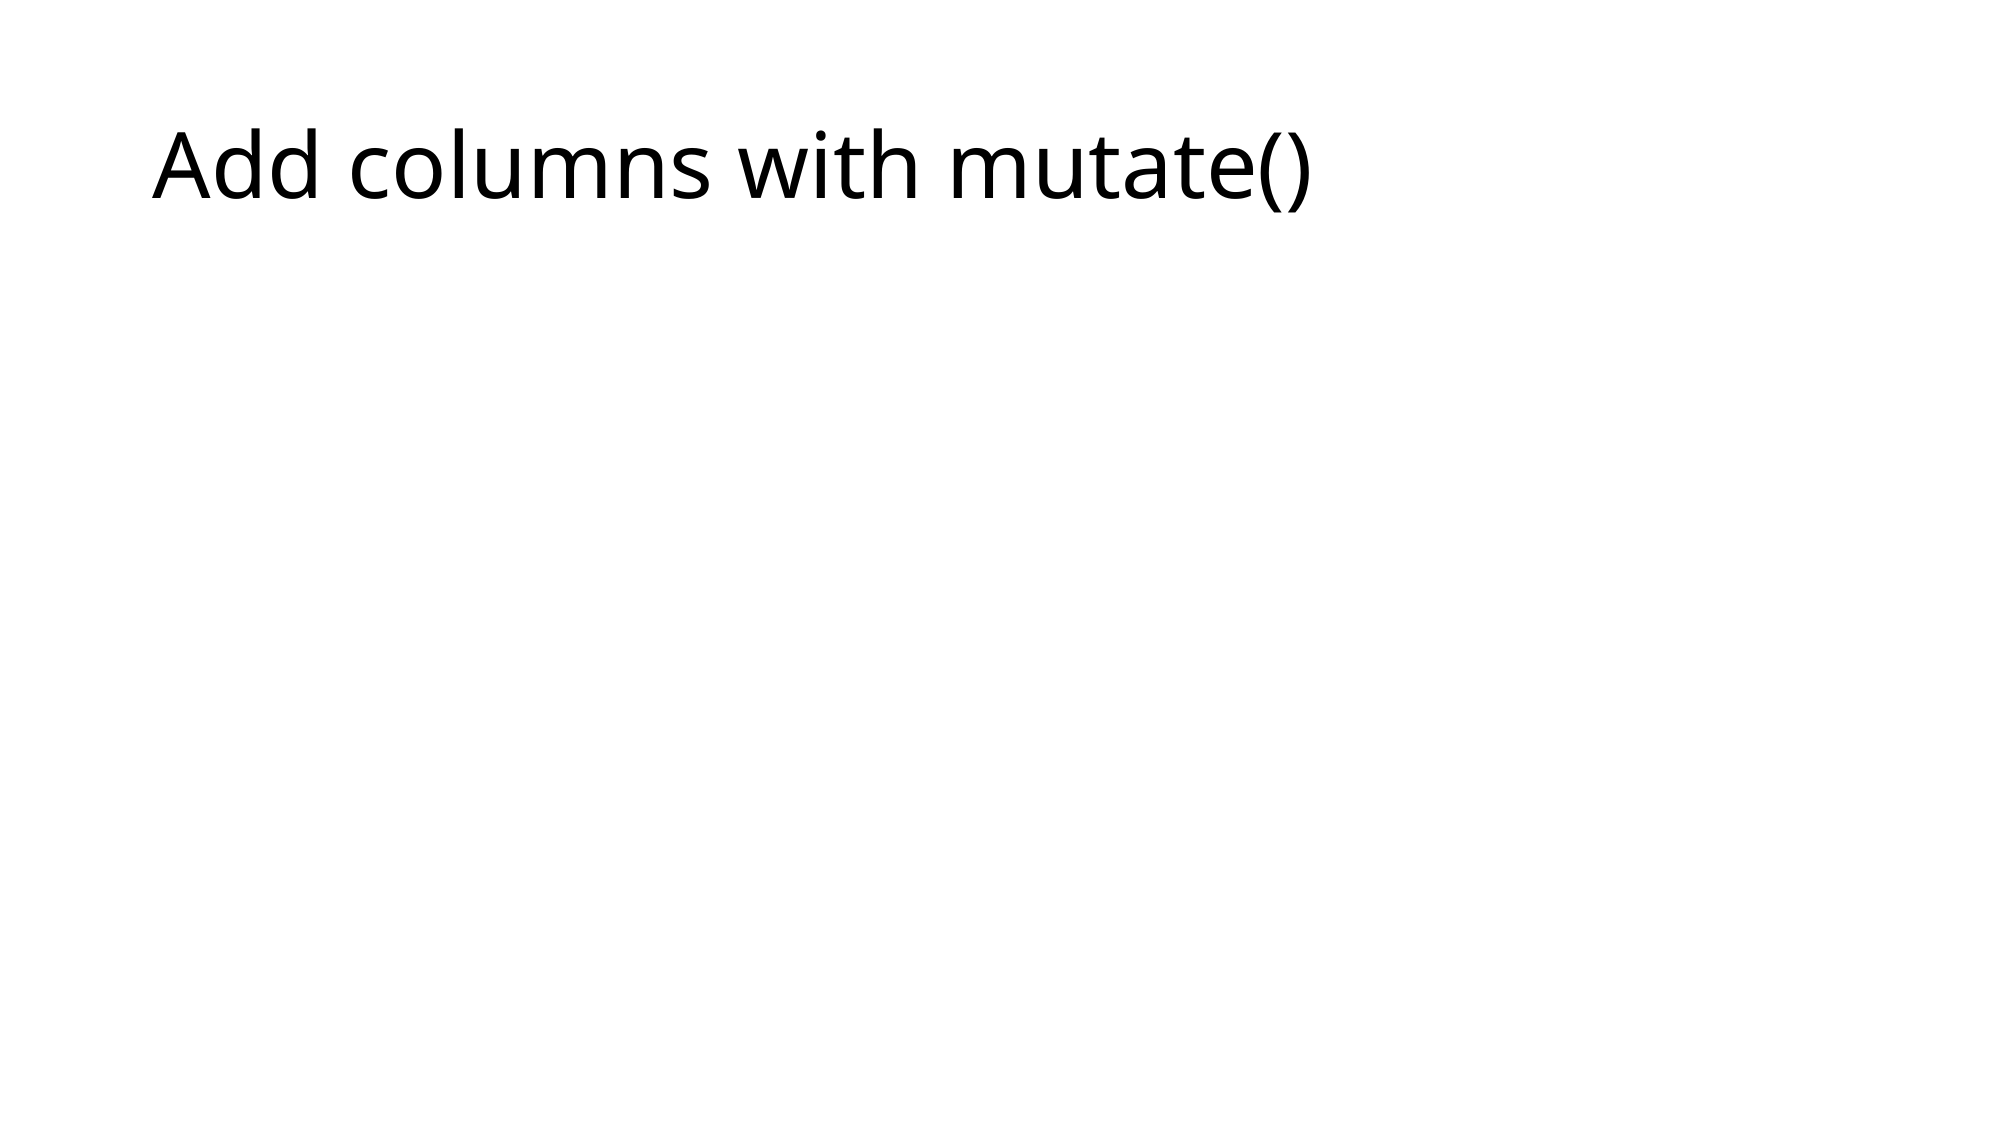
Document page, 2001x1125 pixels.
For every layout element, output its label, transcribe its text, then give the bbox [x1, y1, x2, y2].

title Add columns with mutate() [137, 59, 1863, 278]
